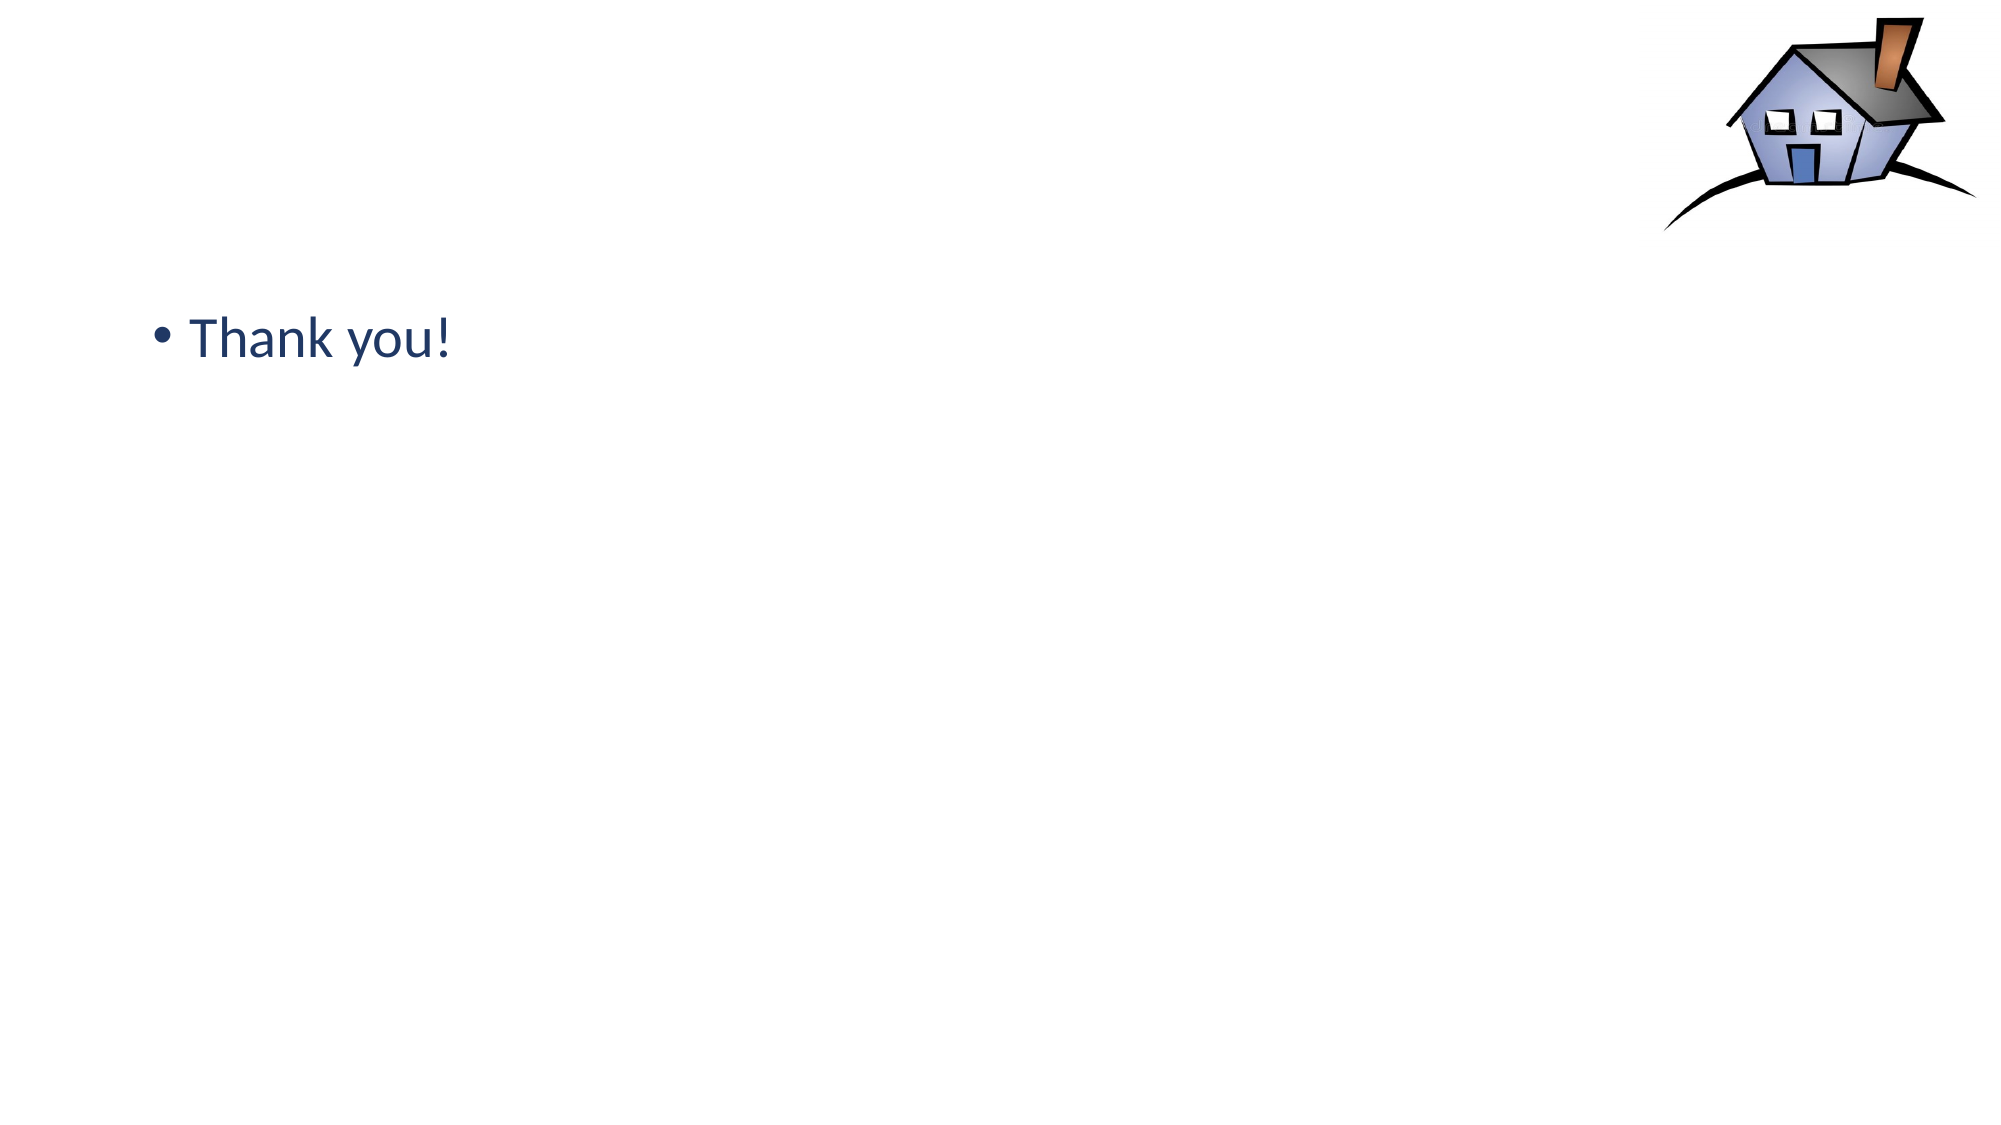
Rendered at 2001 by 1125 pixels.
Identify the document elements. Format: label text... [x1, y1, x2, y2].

list Thank you! [137, 299, 1863, 1014]
picture [1639, 0, 2000, 247]
